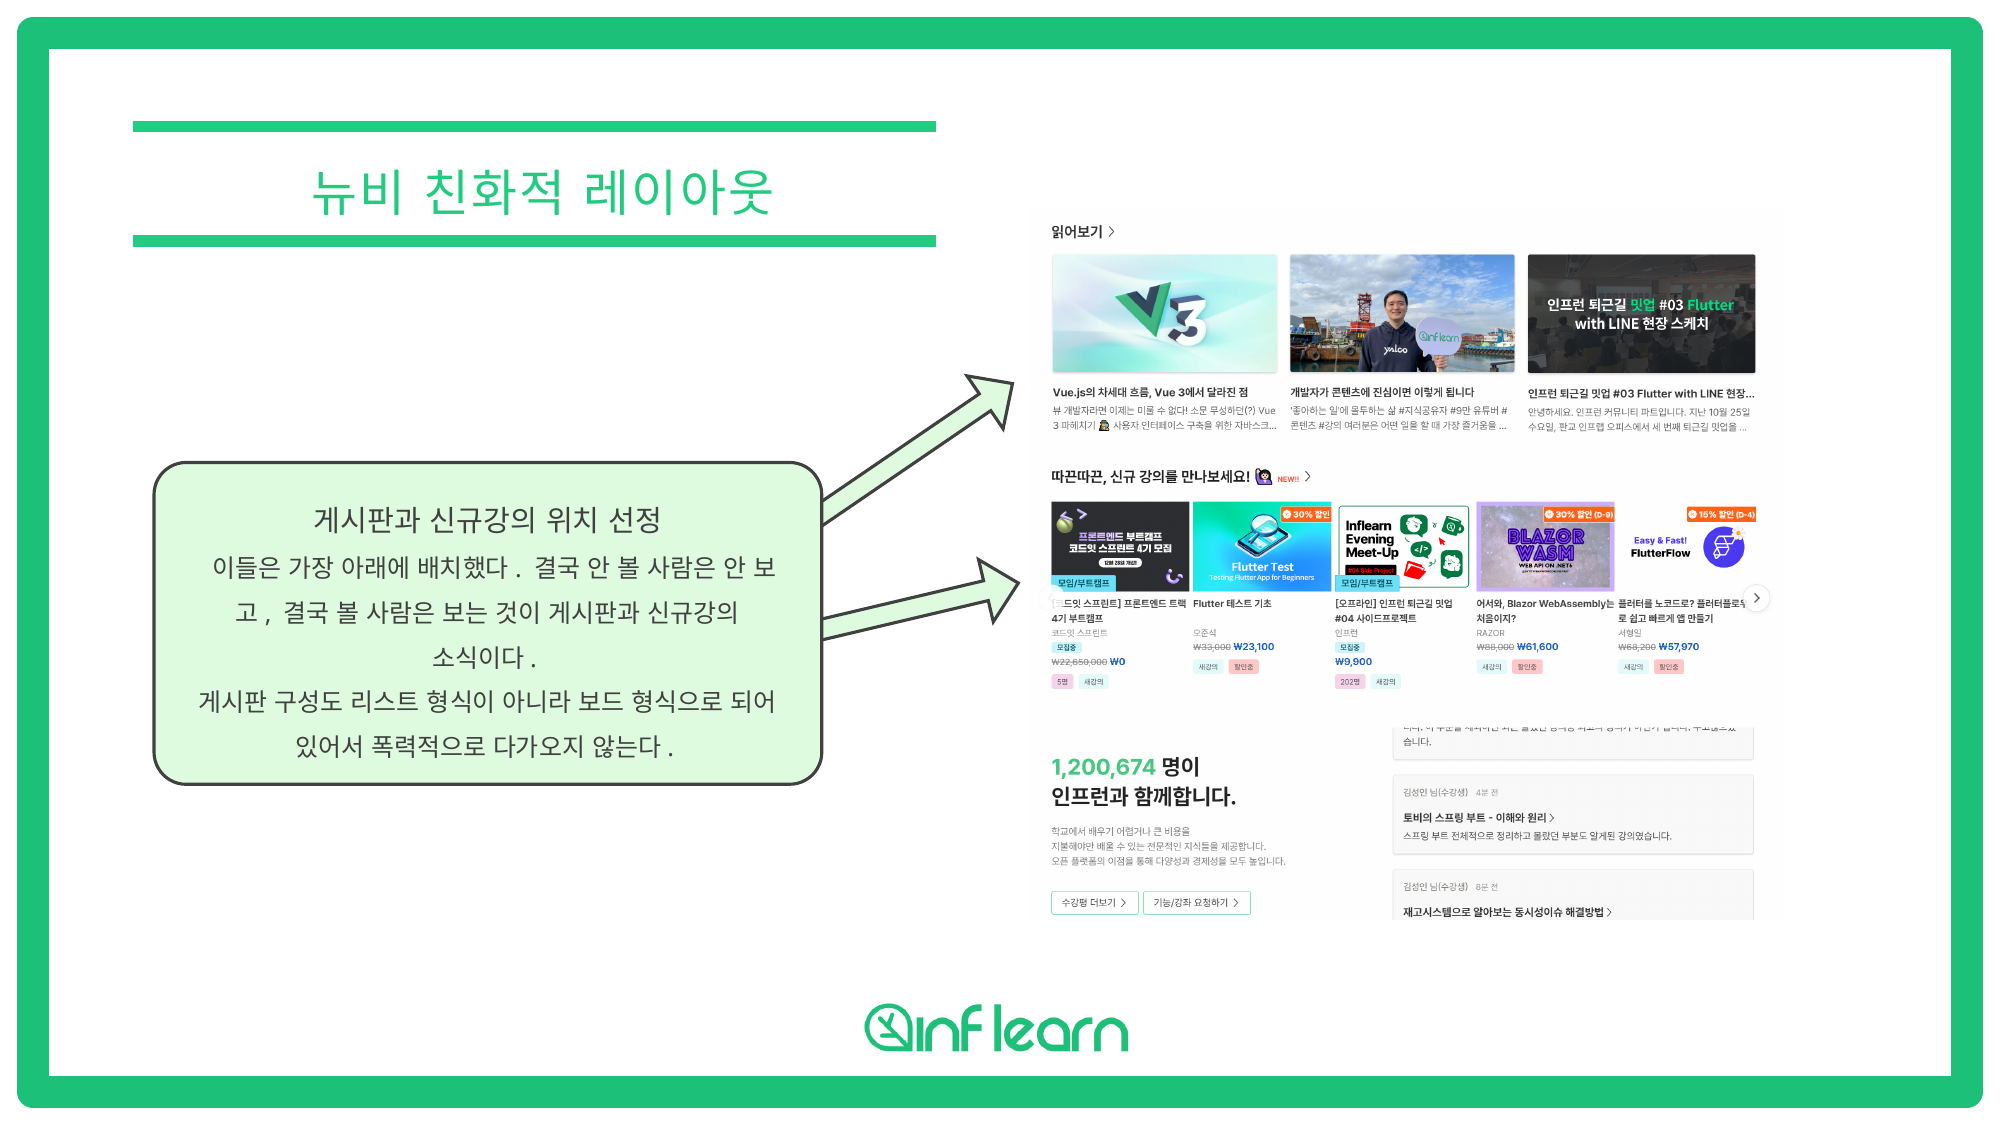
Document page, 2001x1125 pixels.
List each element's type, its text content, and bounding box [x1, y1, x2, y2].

text_box 뉴비 친화적 레이아웃 [121, 135, 939, 236]
text_box [823, 557, 1020, 641]
text_box [32, 32, 1968, 1093]
picture [1027, 205, 1784, 920]
text_box [823, 374, 1014, 527]
picture [835, 986, 1165, 1066]
text_box 게시판과 신규강의 위치 선정 이들은 가장 아래에 배치했다. 결국 안 볼 사람은 안 보고, 결국 볼 사람은 보는 것이 게시판과 신규강의 소식이다. 게시판 구성도 리스트 형식이 아니라 보드 형식으로 되어 있어서 폭력적으로 다가오지 않는다. [152, 461, 823, 786]
